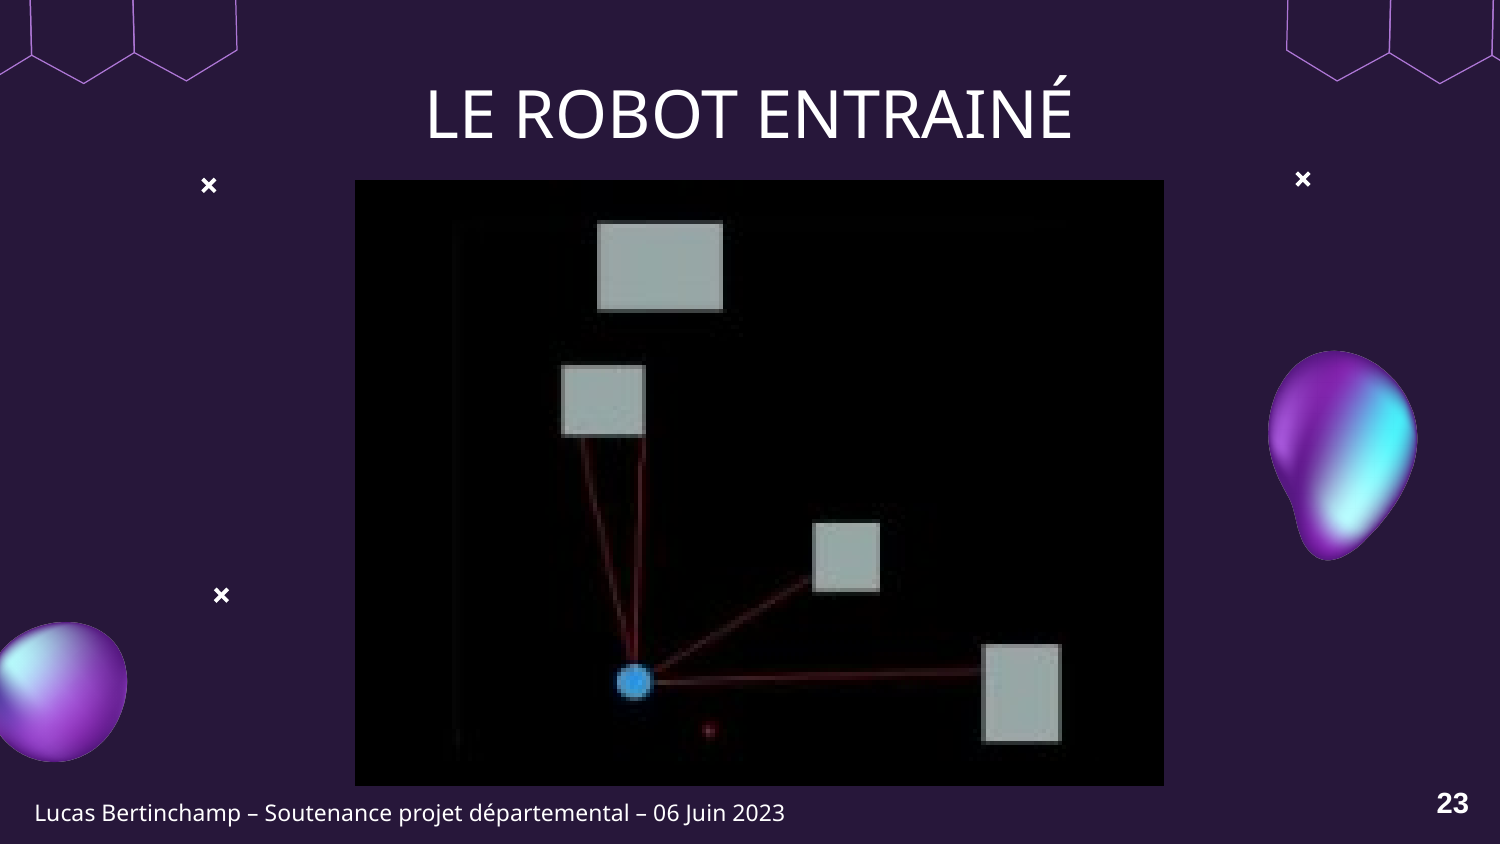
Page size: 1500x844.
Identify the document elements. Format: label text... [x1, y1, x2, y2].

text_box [202, 178, 216, 192]
picture [0, 595, 157, 787]
picture [1203, 319, 1462, 582]
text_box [214, 588, 228, 602]
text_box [1296, 172, 1310, 186]
text_box Lucas Bertinchamp – Soutenance projet départemental – 06 Juin 2023 [19, 783, 1500, 844]
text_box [354, 179, 1165, 787]
title LE ROBOT ENTRAINÉ [116, 57, 1383, 151]
text_box 23 [1382, 777, 1484, 828]
